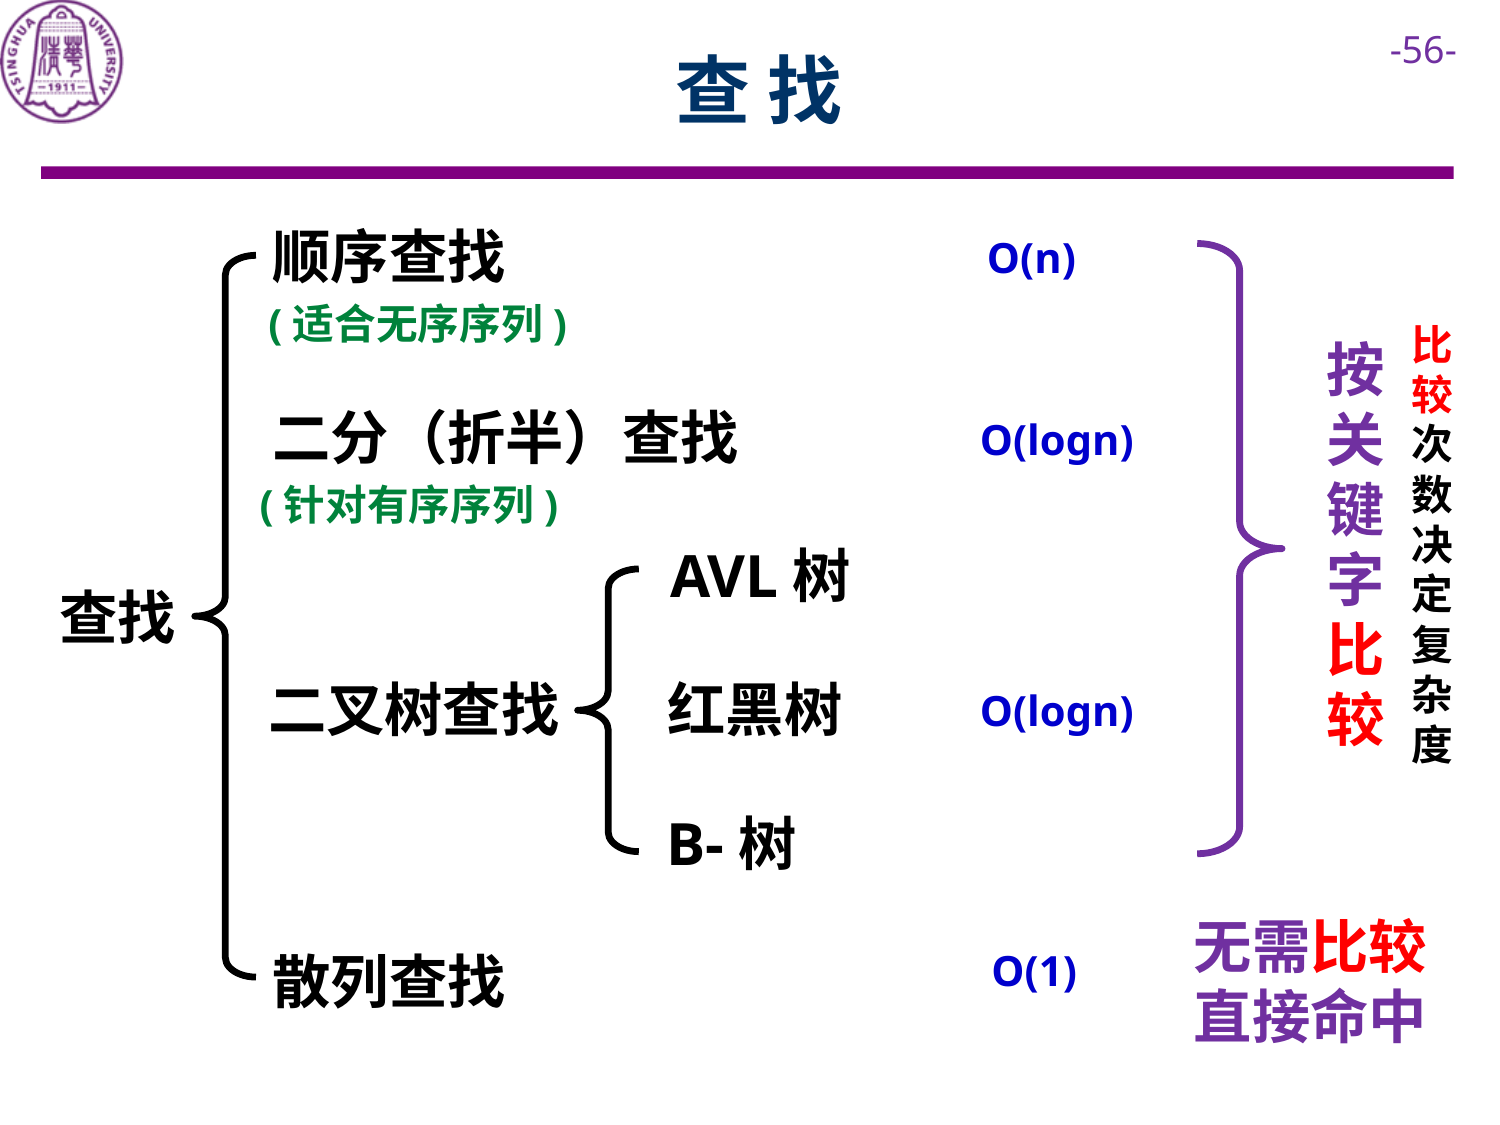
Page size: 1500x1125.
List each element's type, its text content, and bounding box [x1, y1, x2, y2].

text_box (针对有序序列) [244, 471, 633, 537]
text_box 二叉树查找 [253, 665, 578, 751]
text_box B-树 [651, 799, 976, 885]
text_box [577, 568, 639, 852]
text_box 无需比较 直接命中 [1179, 902, 1479, 1058]
text_box O(1) [927, 937, 1142, 1003]
text_box 顺序查找 [257, 212, 555, 290]
text_box [1197, 243, 1283, 854]
picture [0, 0, 124, 124]
title 查 找 [135, 13, 1383, 165]
text_box AVL树 [655, 531, 867, 617]
text_box O(logn) [977, 677, 1180, 743]
text_box O(logn) [964, 406, 1180, 471]
text_box 按关键字比较 [1311, 326, 1396, 761]
text_box [194, 255, 256, 978]
text_box 比较次数决定复杂度 [1396, 310, 1500, 776]
text_box 红黑树 [652, 665, 977, 751]
text_box 散列查找 [257, 937, 636, 1023]
text_box 查找 [0, 573, 225, 659]
text_box O(n) [924, 224, 1139, 290]
text_box 二分（折半）查找 [257, 393, 762, 479]
text_box (适合无序序列) [253, 290, 642, 356]
